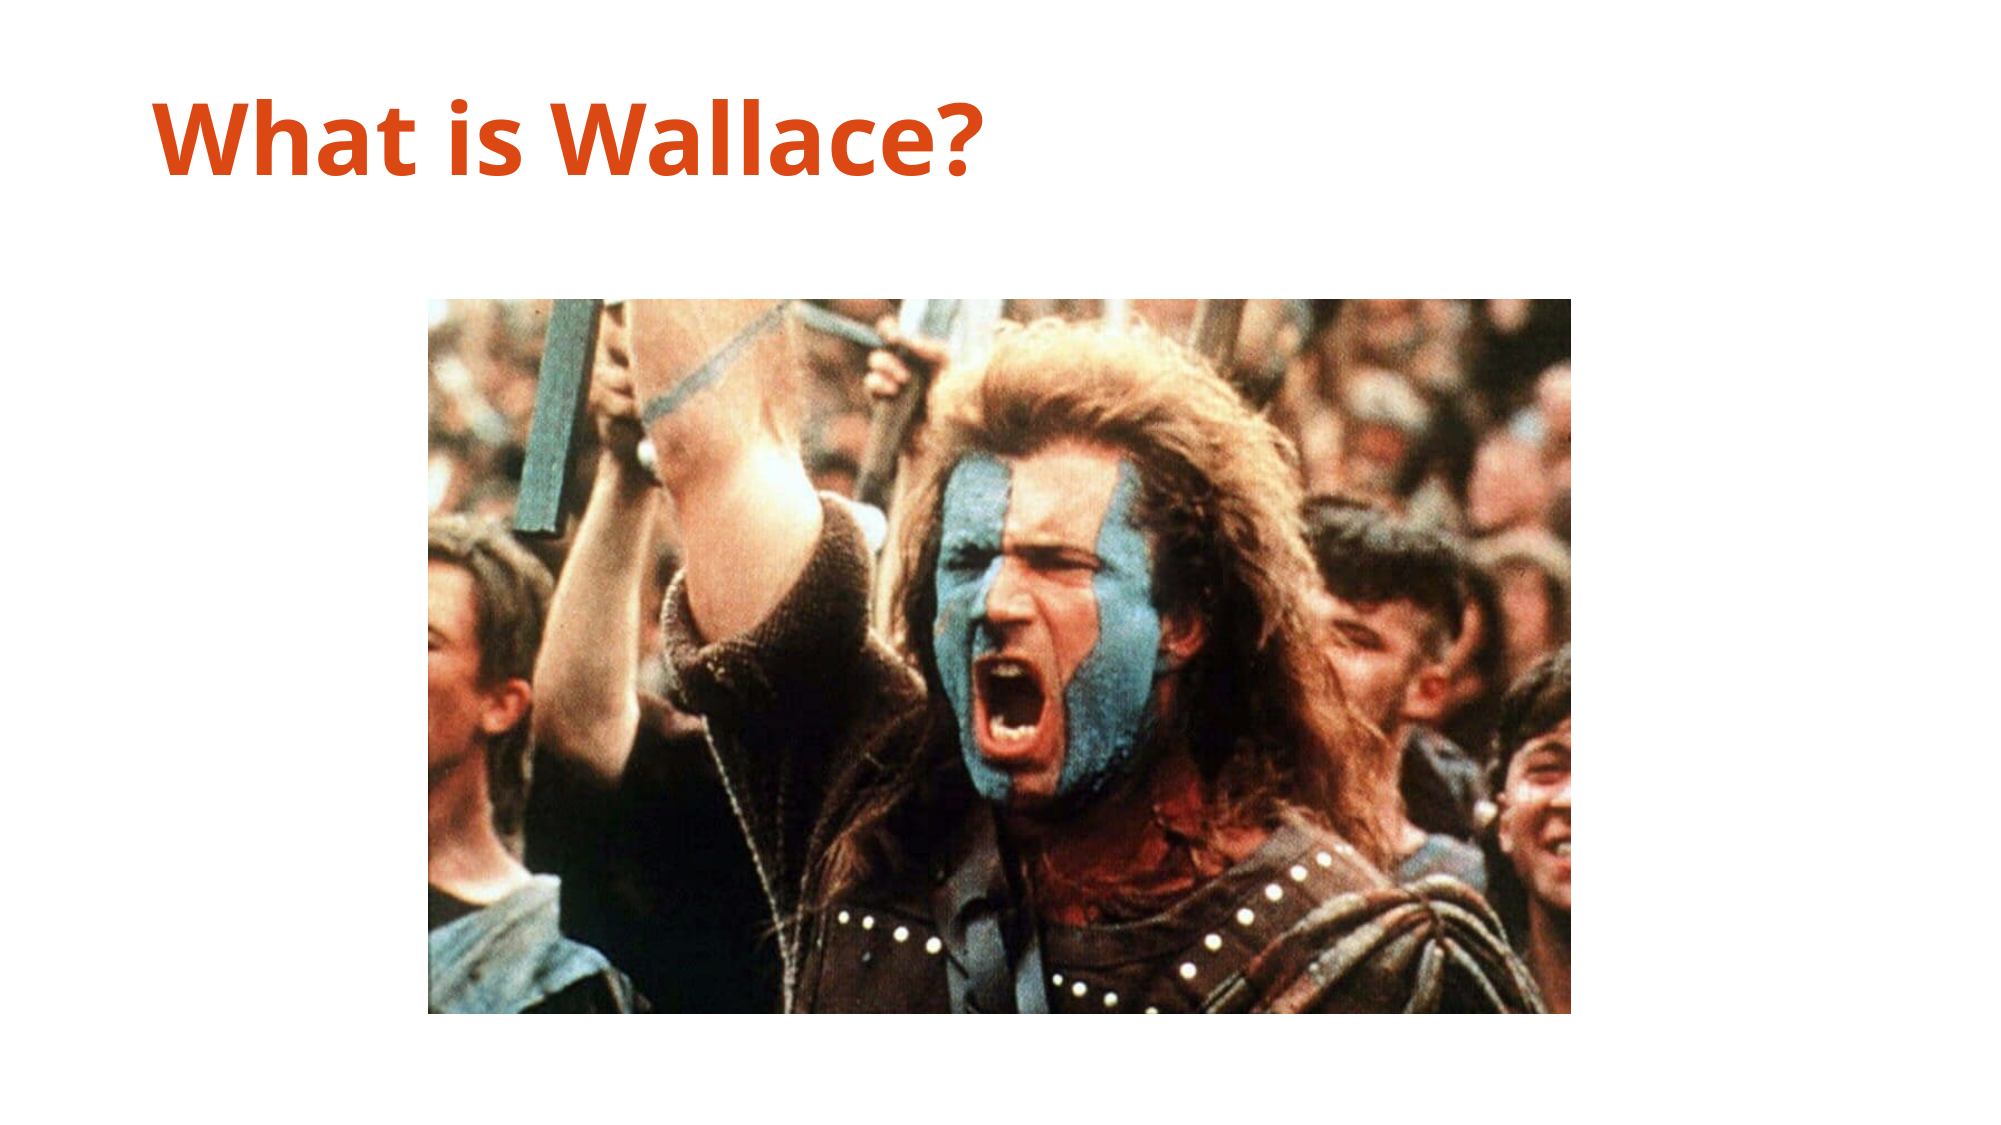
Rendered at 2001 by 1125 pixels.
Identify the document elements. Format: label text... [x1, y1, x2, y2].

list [428, 299, 1572, 1014]
title What is Wallace? [137, 59, 1863, 205]
